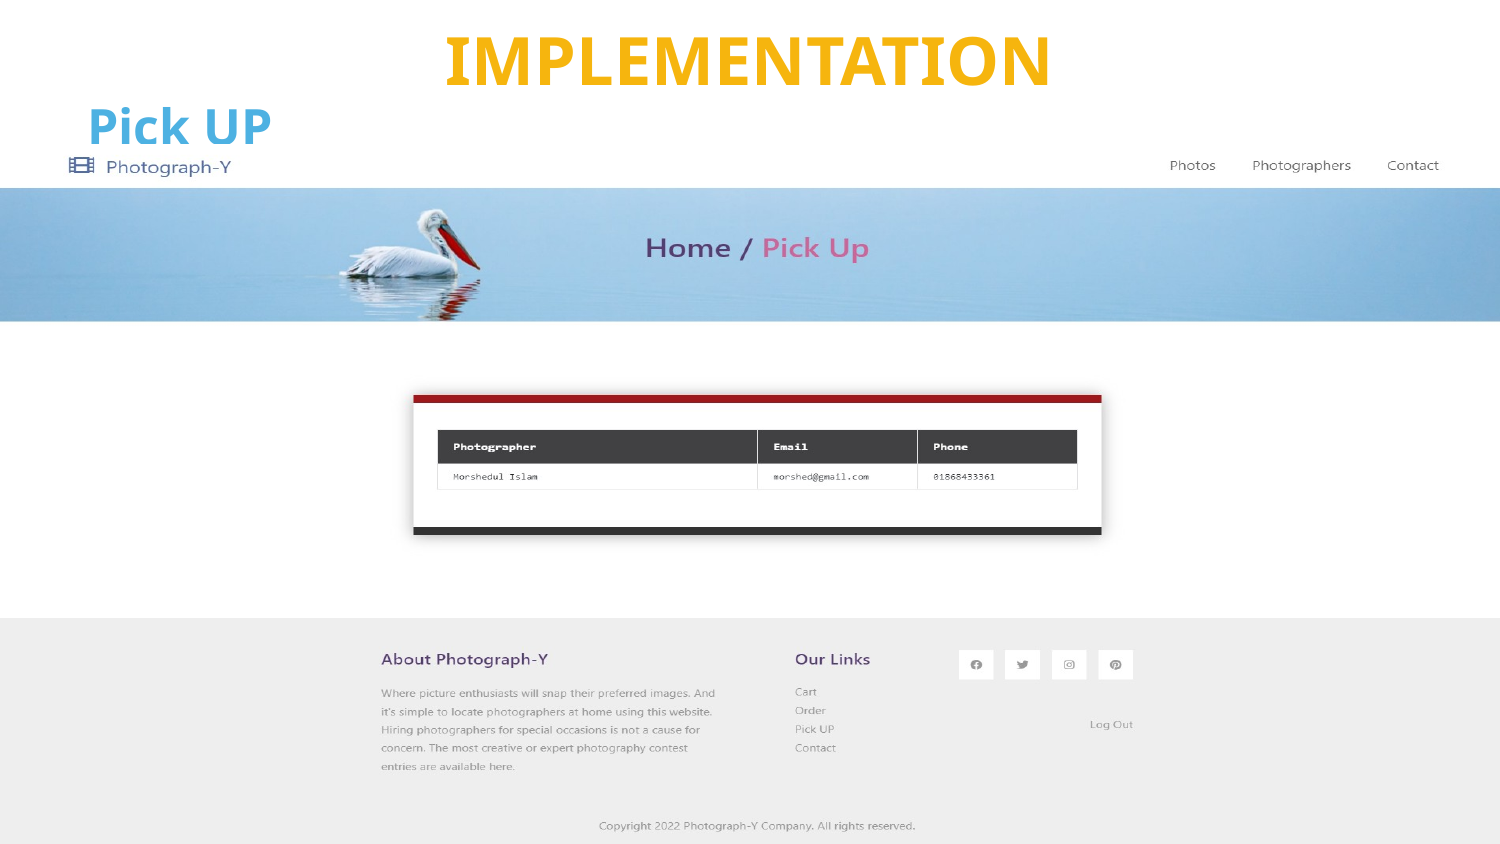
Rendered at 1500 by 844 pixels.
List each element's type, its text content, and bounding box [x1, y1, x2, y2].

picture [0, 144, 1500, 844]
title IMPLEMENTATION [263, 19, 1237, 115]
text_box Pick UP [72, 76, 505, 142]
